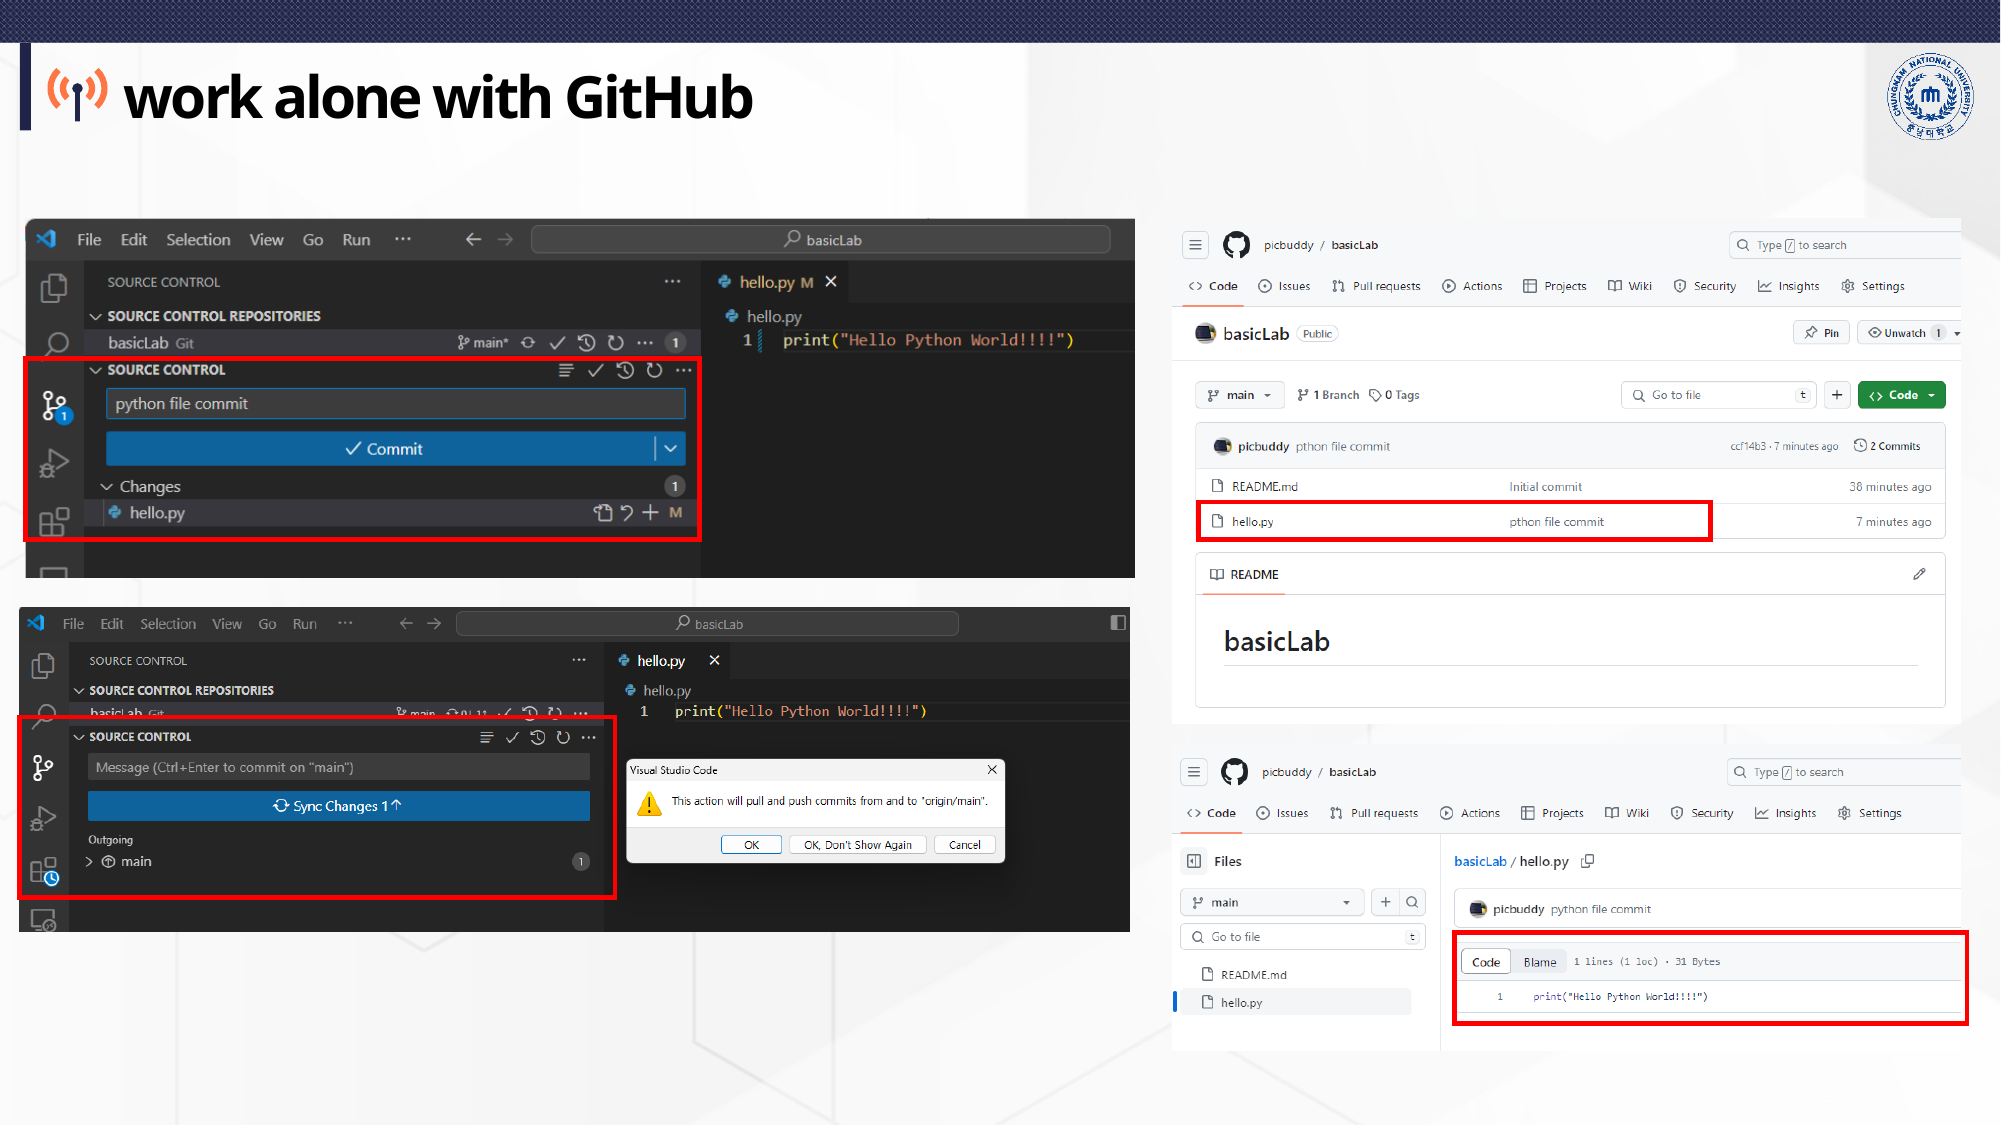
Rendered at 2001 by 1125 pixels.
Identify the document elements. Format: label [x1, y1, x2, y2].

text_box [19, 42, 32, 131]
picture [0, 0, 2001, 1125]
text_box [47, 59, 1536, 131]
text_box [1172, 218, 1961, 724]
text_box [25, 218, 1135, 578]
text_box [1172, 744, 1968, 1051]
